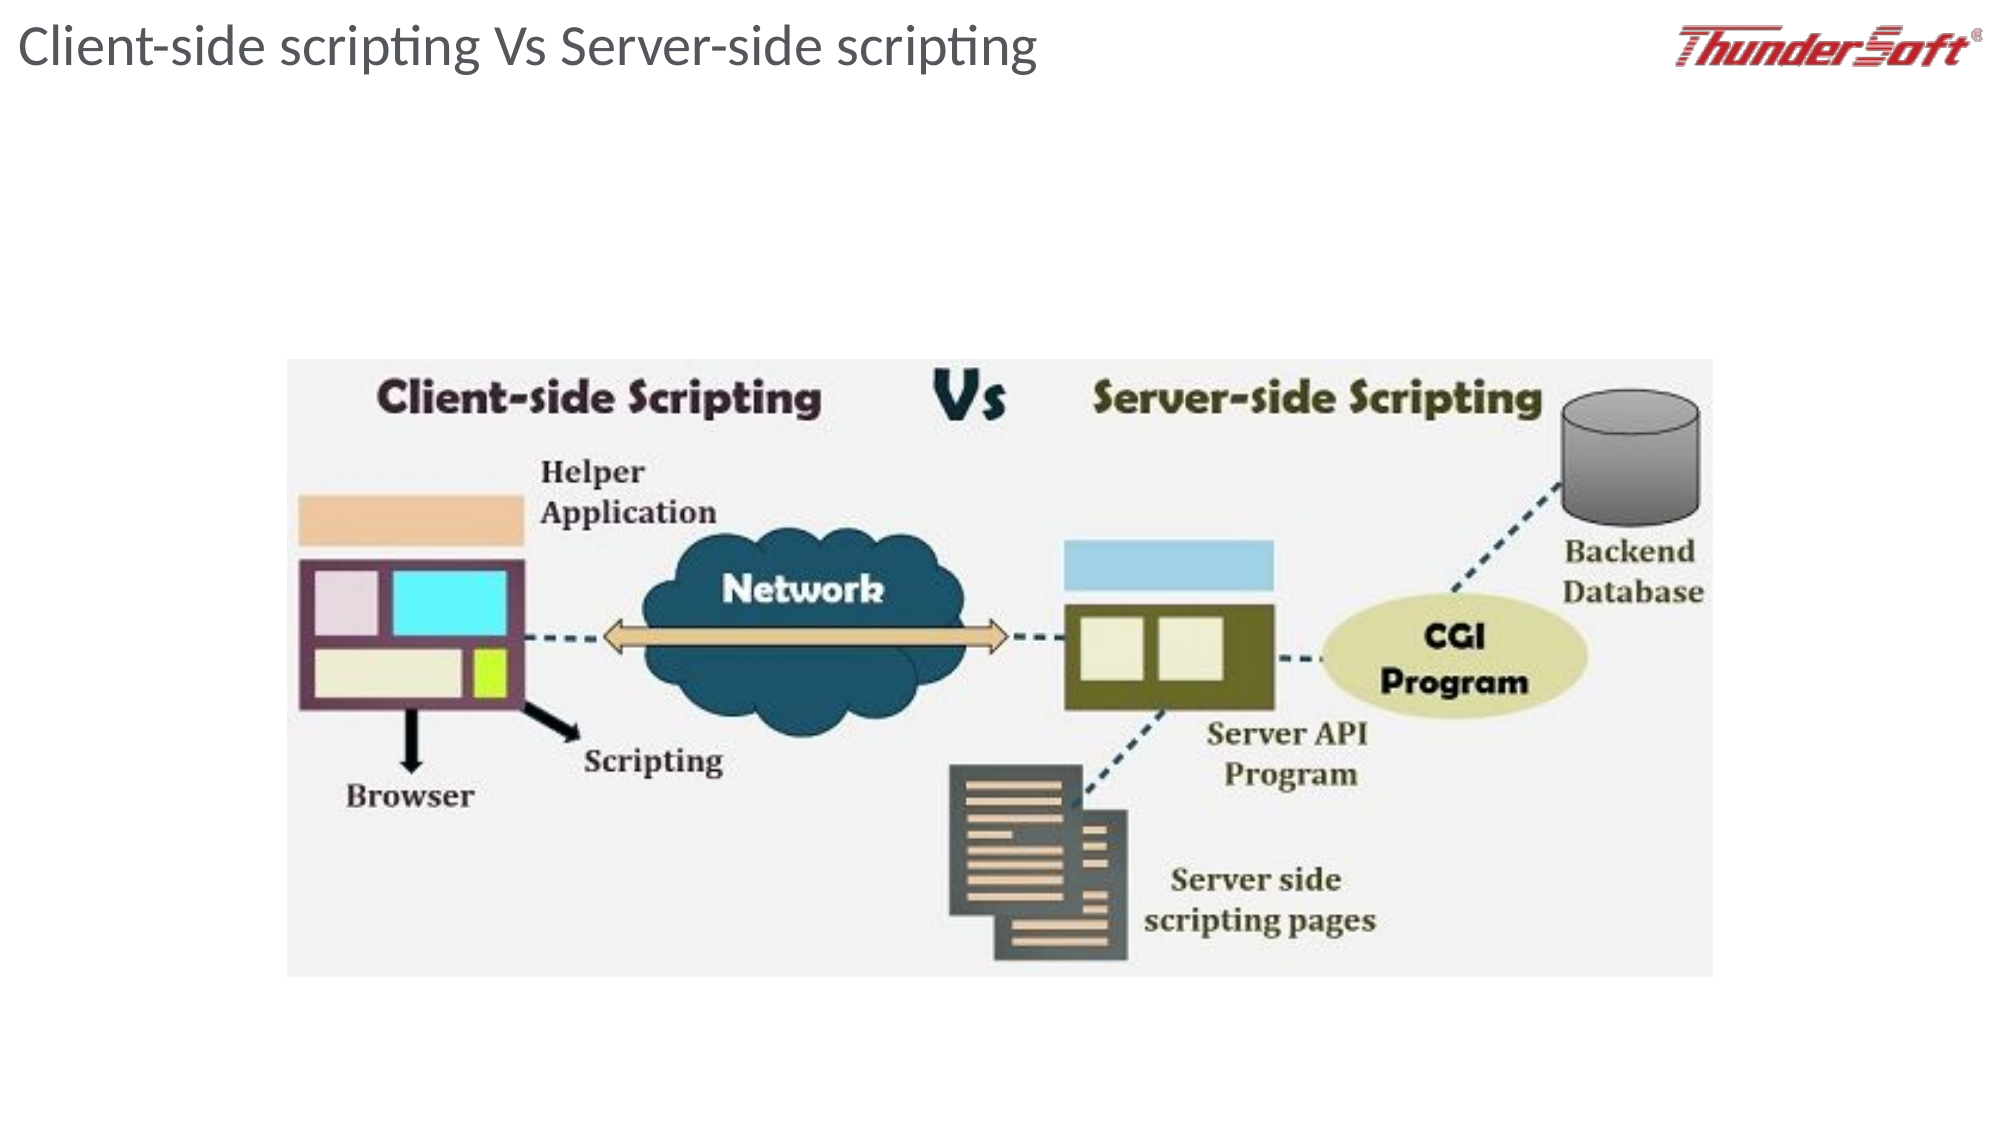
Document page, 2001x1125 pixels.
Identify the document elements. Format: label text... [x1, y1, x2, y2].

text_box Client-side scripting Vs Server-side scripting [3, 0, 1054, 85]
picture [1670, 13, 2000, 86]
picture [287, 359, 1716, 980]
